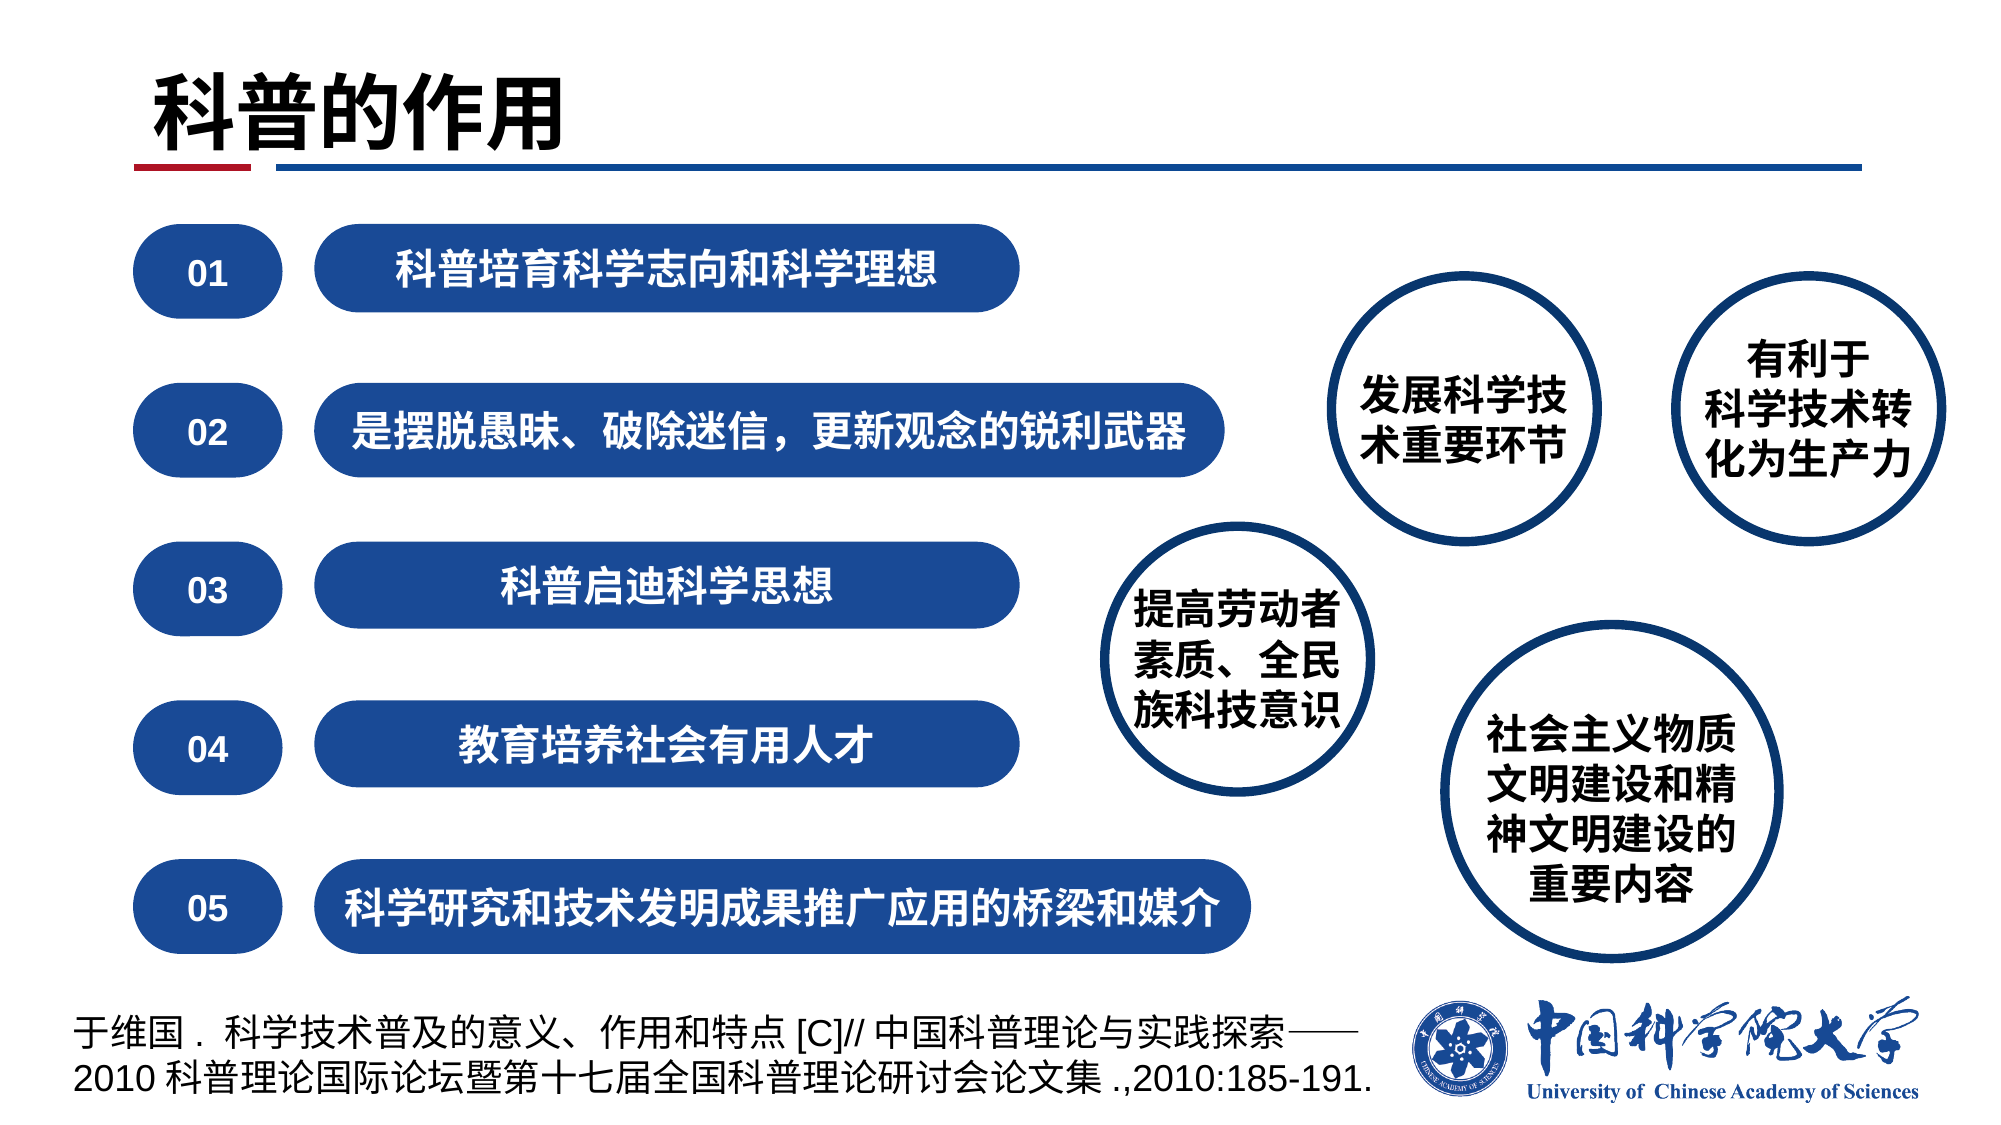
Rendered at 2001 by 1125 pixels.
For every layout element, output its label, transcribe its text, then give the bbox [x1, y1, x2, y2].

text_box 社会主义物质文明建设和精神文明建设的重要内容 [1455, 700, 1769, 916]
text_box [1330, 370, 1336, 447]
text_box [1365, 617, 1372, 701]
text_box 科学研究和技术发明成果推广应用的桥梁和媒介 [313, 858, 1253, 955]
text_box [1349, 477, 1580, 543]
text_box [1443, 731, 1455, 852]
text_box [1133, 525, 1342, 575]
text_box 03 [132, 540, 284, 638]
text_box [1674, 368, 1681, 450]
text_box [1103, 618, 1110, 700]
text_box 01 [132, 223, 284, 320]
title 科普的作用 [137, 0, 1863, 168]
text_box [1131, 741, 1344, 794]
text_box 02 [132, 381, 284, 479]
text_box [1499, 916, 1725, 960]
text_box [1769, 731, 1781, 852]
text_box [1339, 274, 1590, 361]
text_box [1592, 368, 1599, 450]
text_box [1937, 370, 1943, 448]
text_box 发展科学技术重要环节 [1336, 361, 1592, 477]
text_box 提高劳动者素质、全民族科技意识 [1110, 575, 1365, 741]
text_box 于维国. 科学技术普及的意义、作用和特点[C]//中国科普理论与实践探索——2010科普理论国际论坛暨第十七届全国科普理论研讨会论文集.,2010:185-191. [58, 1001, 1398, 1106]
text_box [1703, 491, 1915, 543]
text_box 是摆脱愚昧、破除迷信，更新观念的锐利武器 [313, 381, 1226, 479]
picture [1412, 996, 1919, 1103]
text_box 有利于 科学技术转化为生产力 [1681, 325, 1937, 491]
text_box 科普启迪科学思想 [313, 540, 1021, 630]
text_box 05 [132, 858, 284, 955]
text_box [1704, 274, 1914, 325]
text_box 教育培养社会有用人才 [313, 699, 1021, 789]
text_box 04 [132, 699, 284, 797]
text_box 科普培育科学志向和科学理想 [313, 222, 1021, 314]
text_box [1471, 623, 1753, 700]
